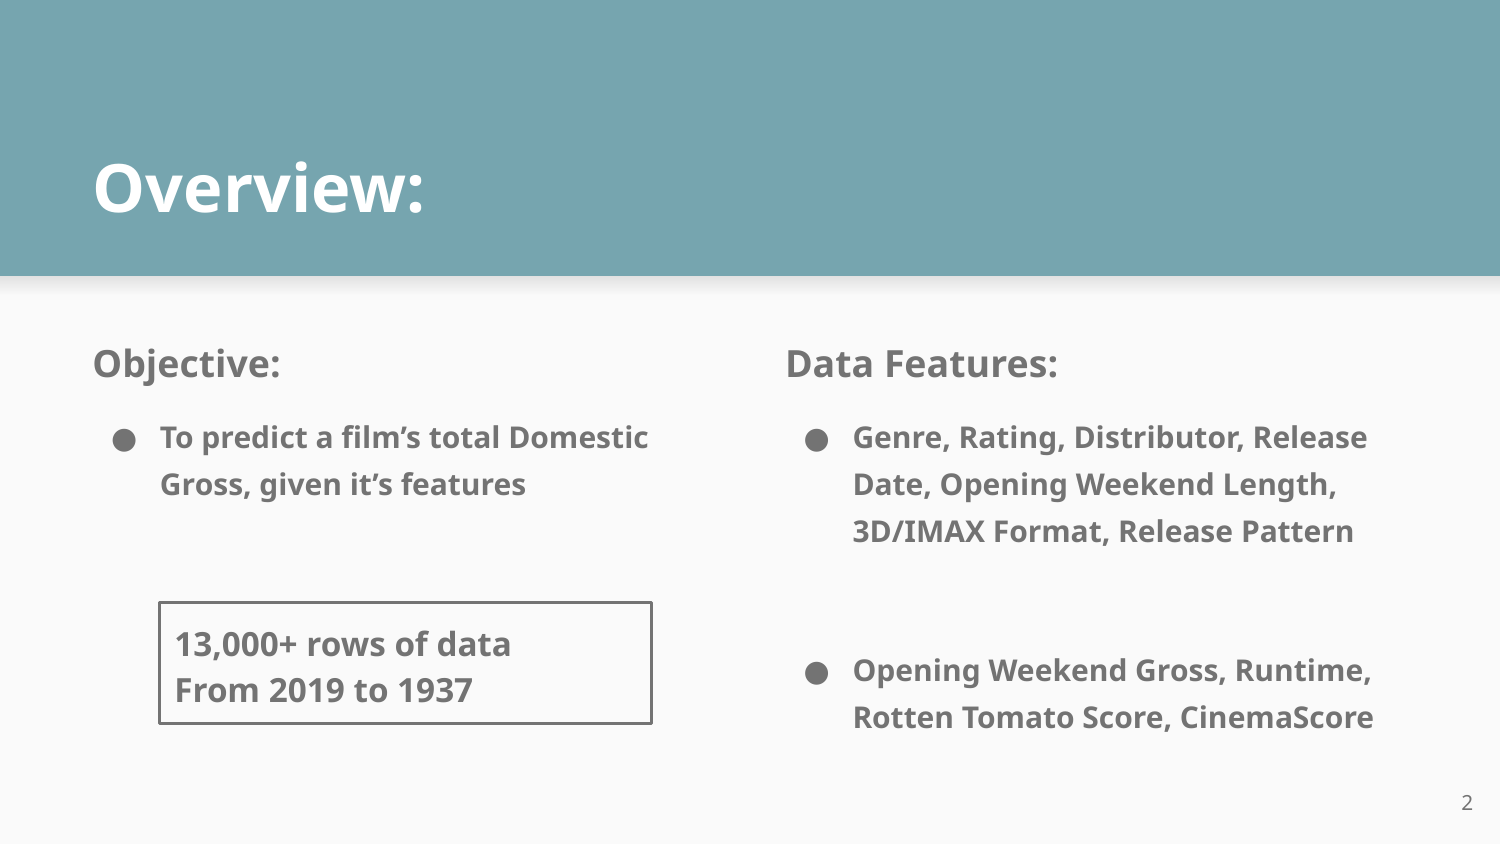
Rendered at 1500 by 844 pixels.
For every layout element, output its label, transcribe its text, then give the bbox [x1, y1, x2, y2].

list Objective: To predict a film’s total Domestic Gross, given it’s features [77, 314, 734, 521]
slide_number ‹#› [1398, 770, 1489, 835]
text_box 13,000+ rows of data From 2019 to 1937 [159, 602, 652, 724]
title Overview: [77, 121, 1427, 248]
list Data Features: Genre, Rating, Distributor, Release Date, Opening Weekend Length, 3D/IMAX Format, Release Pattern Opening Weekend Gross, Runtime, Rotten Tomato Score, CinemaScore [770, 314, 1427, 760]
